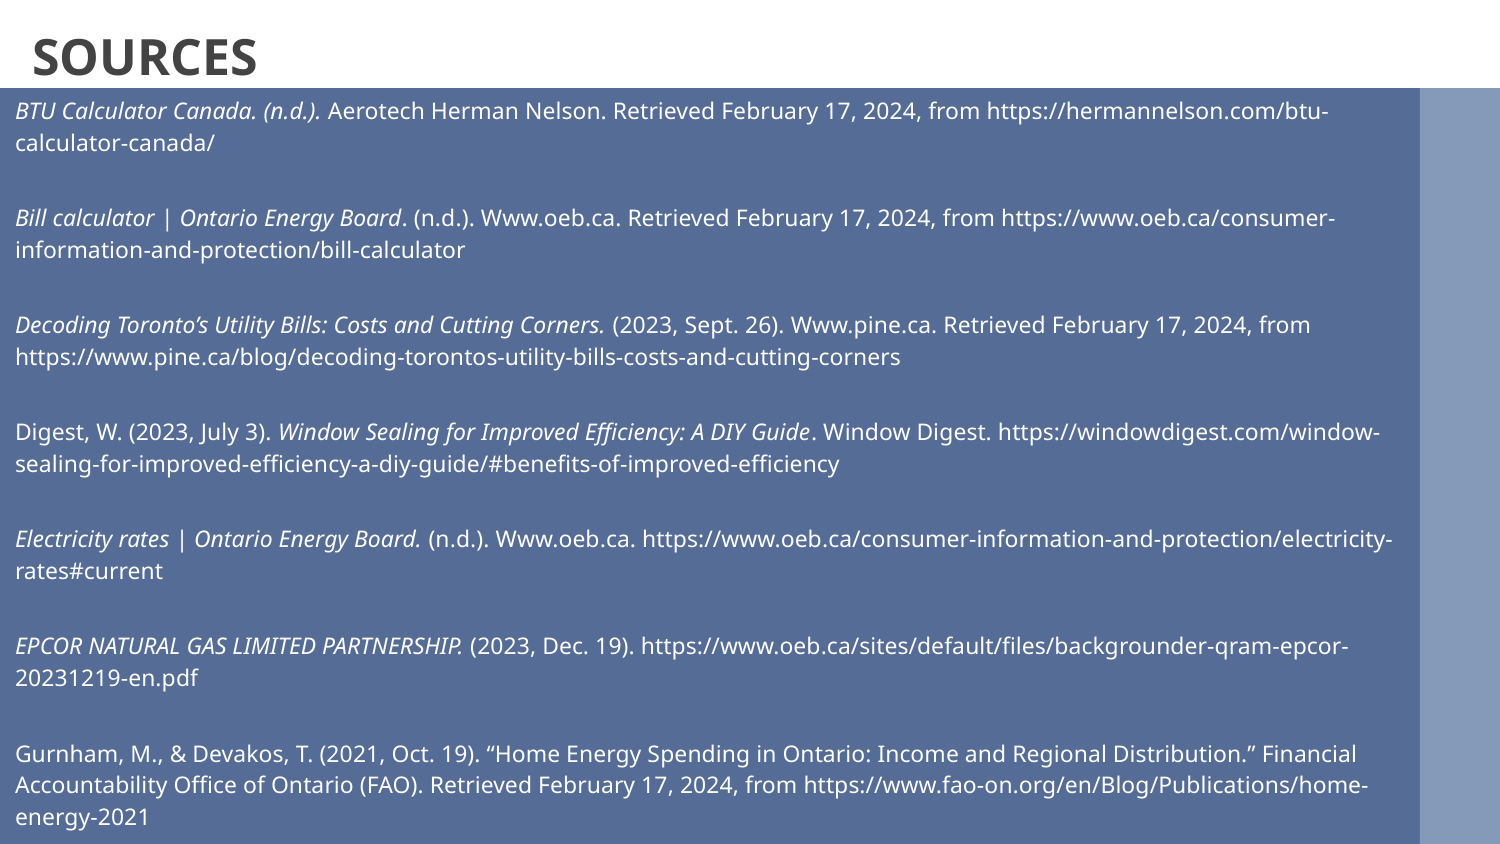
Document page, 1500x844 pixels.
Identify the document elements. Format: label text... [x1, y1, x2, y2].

text_box [1419, 88, 1500, 844]
title SOURCES [17, 15, 351, 96]
list BTU Calculator Canada. (n.d.). Aerotech Herman Nelson. Retrieved February 17, 2024, from https://hermannelson.com/btu-calculator-canada/ Bill calculator | Ontario Energy Board. (n.d.). Www.oeb.ca. Retrieved February 17, 2024, from https://www.oeb.ca/consumer-information-and-protection/bill-calculator Decoding Toronto’s Utility Bills: Costs and Cutting Corners. (2023, Sept. 26). Www.pine.ca. Retrieved February 17, 2024, from https://www.pine.ca/blog/decoding-torontos-utility-bills-costs-and-cutting-corners Digest, W. (2023, July 3). Window Sealing for Improved Efficiency: A DIY Guide. Window Digest. https://windowdigest.com/window-sealing-for-improved-efficiency-a-diy-guide/#benefits-of-improved-efficiency Electricity rates | Ontario Energy Board. (n.d.). Www.oeb.ca. https://www.oeb.ca/consumer-information-and-protection/electricity-rates#current EPCOR NATURAL GAS LIMITED PARTNERSHIP. (2023, Dec. 19). https://www.oeb.ca/sites/default/files/backgrounder-qram-epcor-20231219-en.pdf Gurnham, M., & Devakos, T. (2021, Oct. 19). “Home Energy Spending in Ontario: Income and Regional Distribution.” Financial Accountability Office of Ontario (FAO). Retrieved February 17, 2024, from https://www.fao-on.org/en/Blog/Publications/home-energy-2021 [0, 77, 1412, 844]
text_box [1412, 88, 1419, 844]
